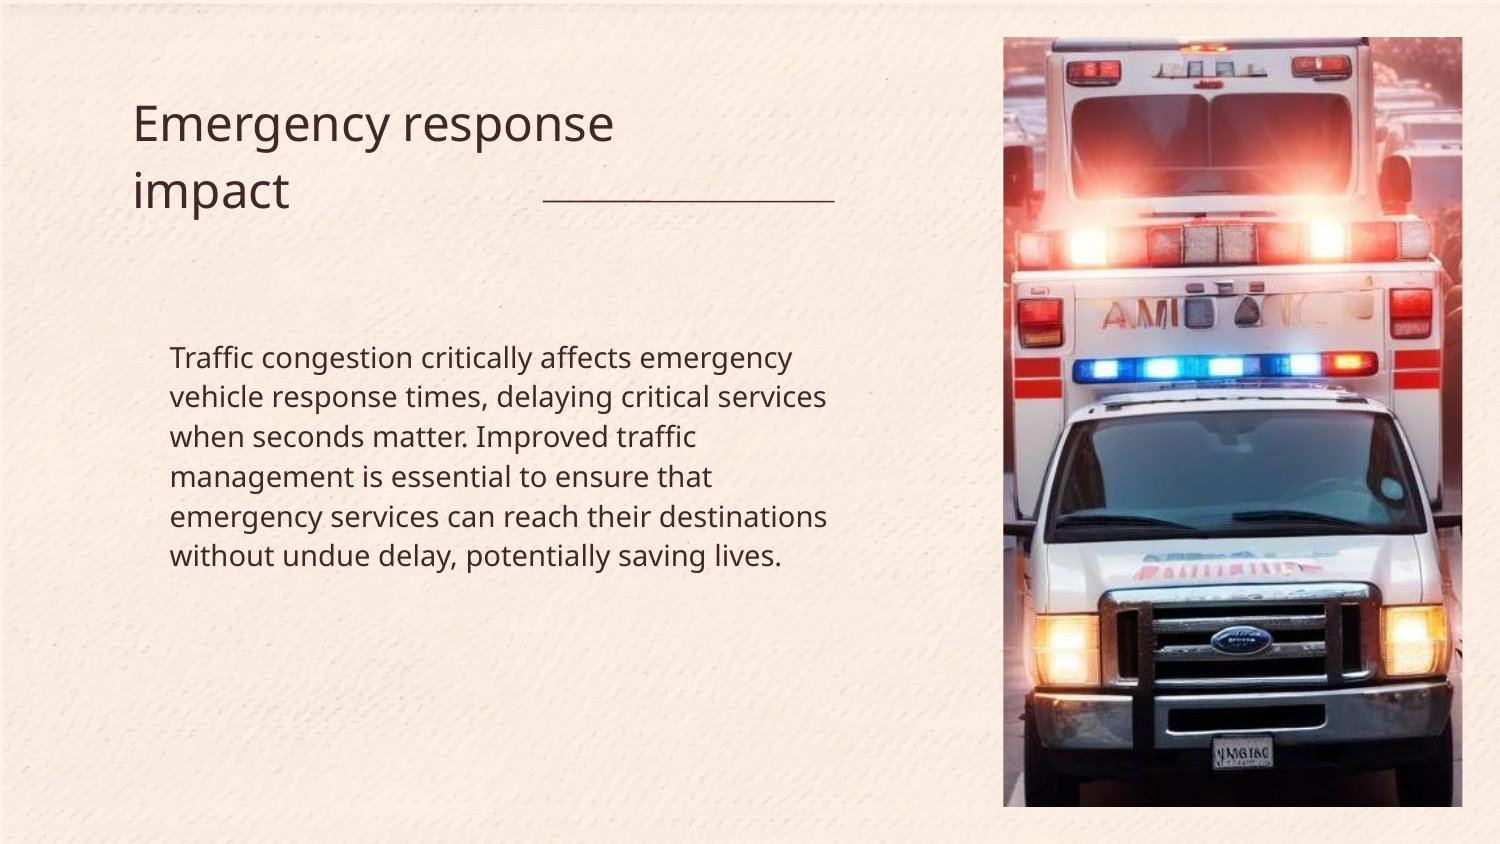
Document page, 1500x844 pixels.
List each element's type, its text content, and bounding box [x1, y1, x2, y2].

picture [0, 0, 1500, 844]
list Traffic congestion critically affects emergency vehicle response times, delaying critical services when seconds matter. Improved traffic management is essential to ensure that emergency services can reach their destinations without undue delay, potentially saving lives. [117, 321, 857, 686]
title Emergency response impact [117, 73, 697, 239]
